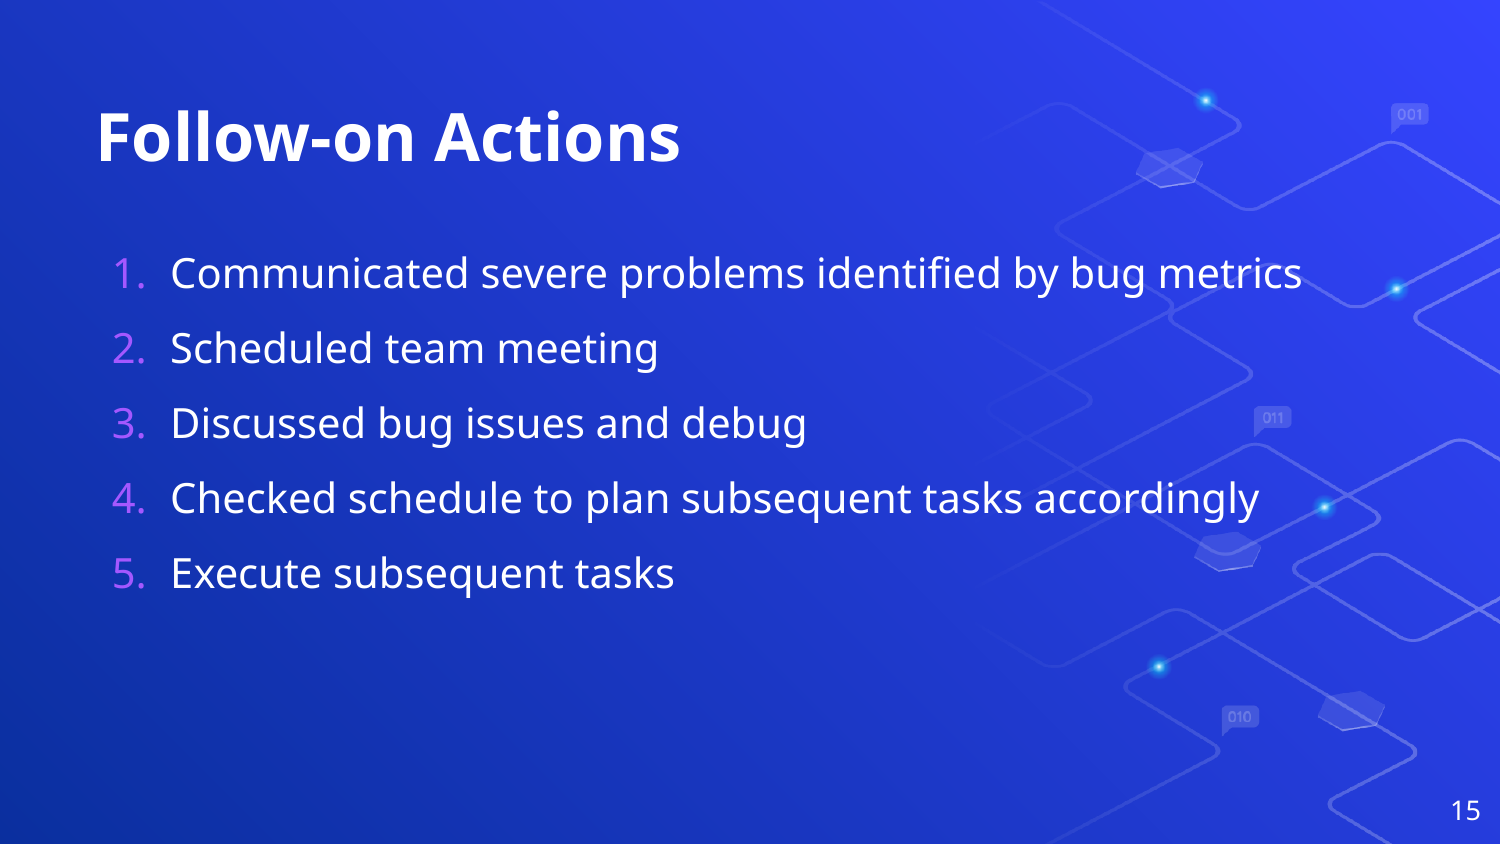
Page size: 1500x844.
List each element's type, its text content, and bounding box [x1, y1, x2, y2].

picture [0, 0, 1500, 844]
list Communicated severe problems identified by bug metrics Scheduled team meeting Discussed bug issues and debug Checked schedule to plan subsequent tasks accordingly Execute subsequent tasks [95, 221, 1380, 740]
title Follow-on Actions [95, 33, 1082, 175]
slide_number ‹#› [1391, 779, 1482, 844]
